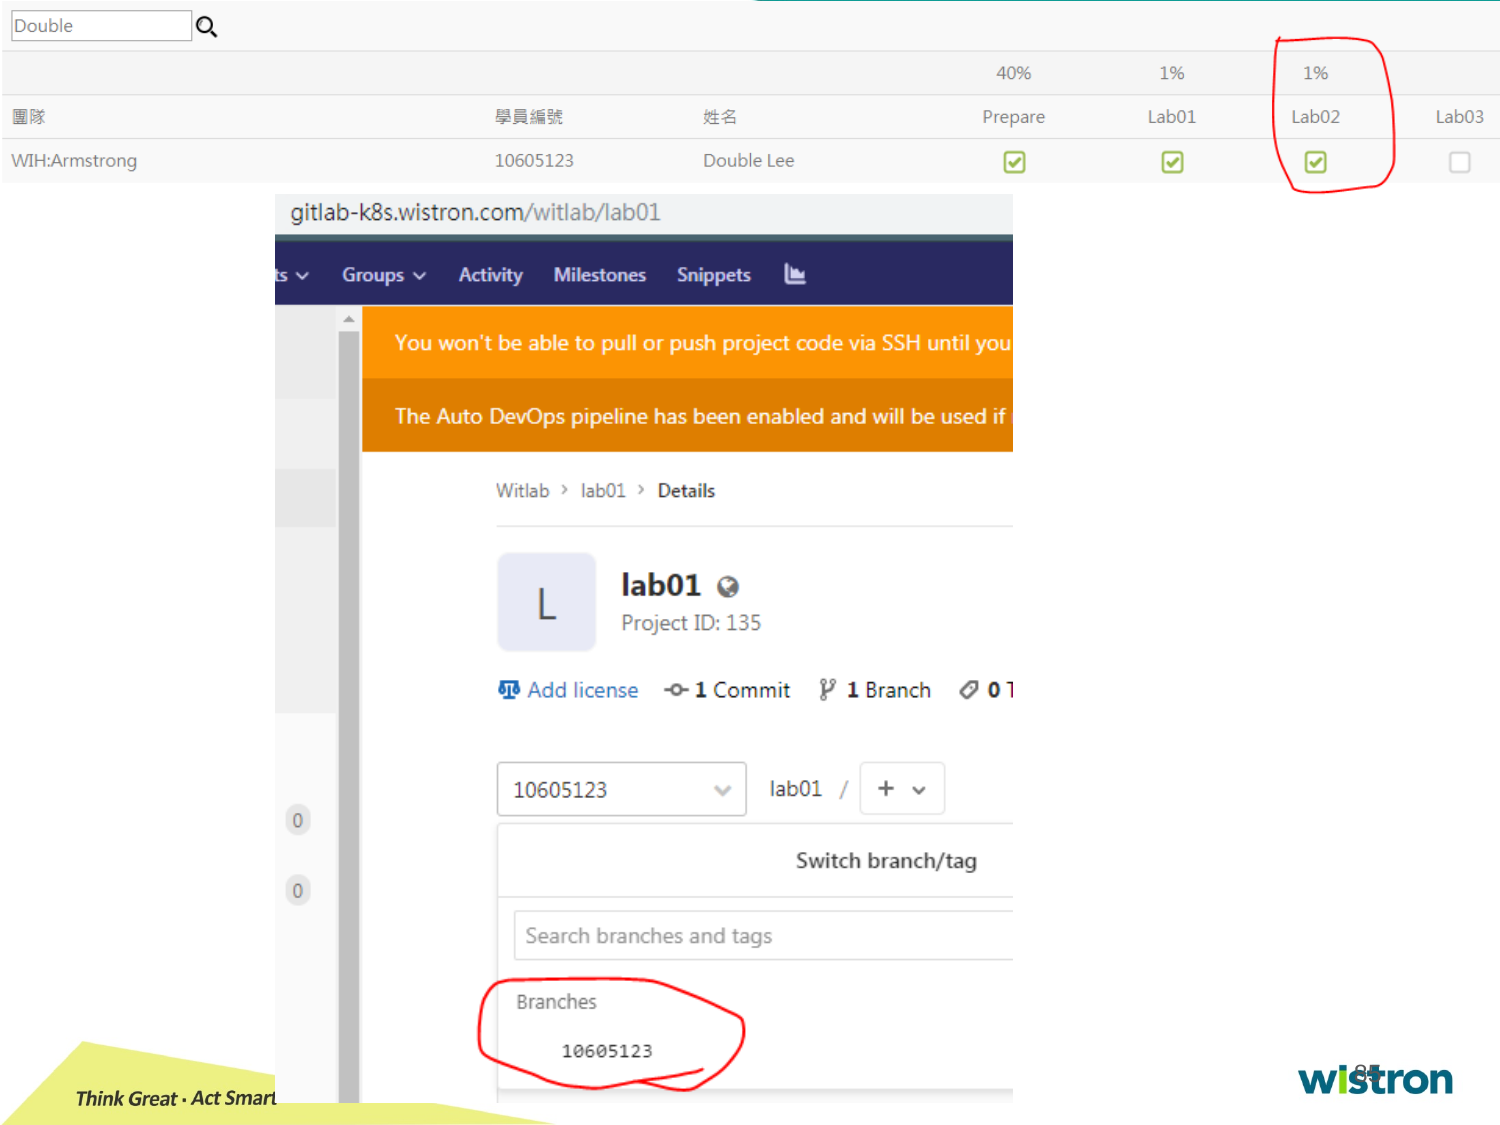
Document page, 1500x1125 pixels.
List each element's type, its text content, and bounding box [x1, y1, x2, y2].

picture [0, 0, 1500, 1125]
slide_number 85 [1228, 1042, 1398, 1103]
